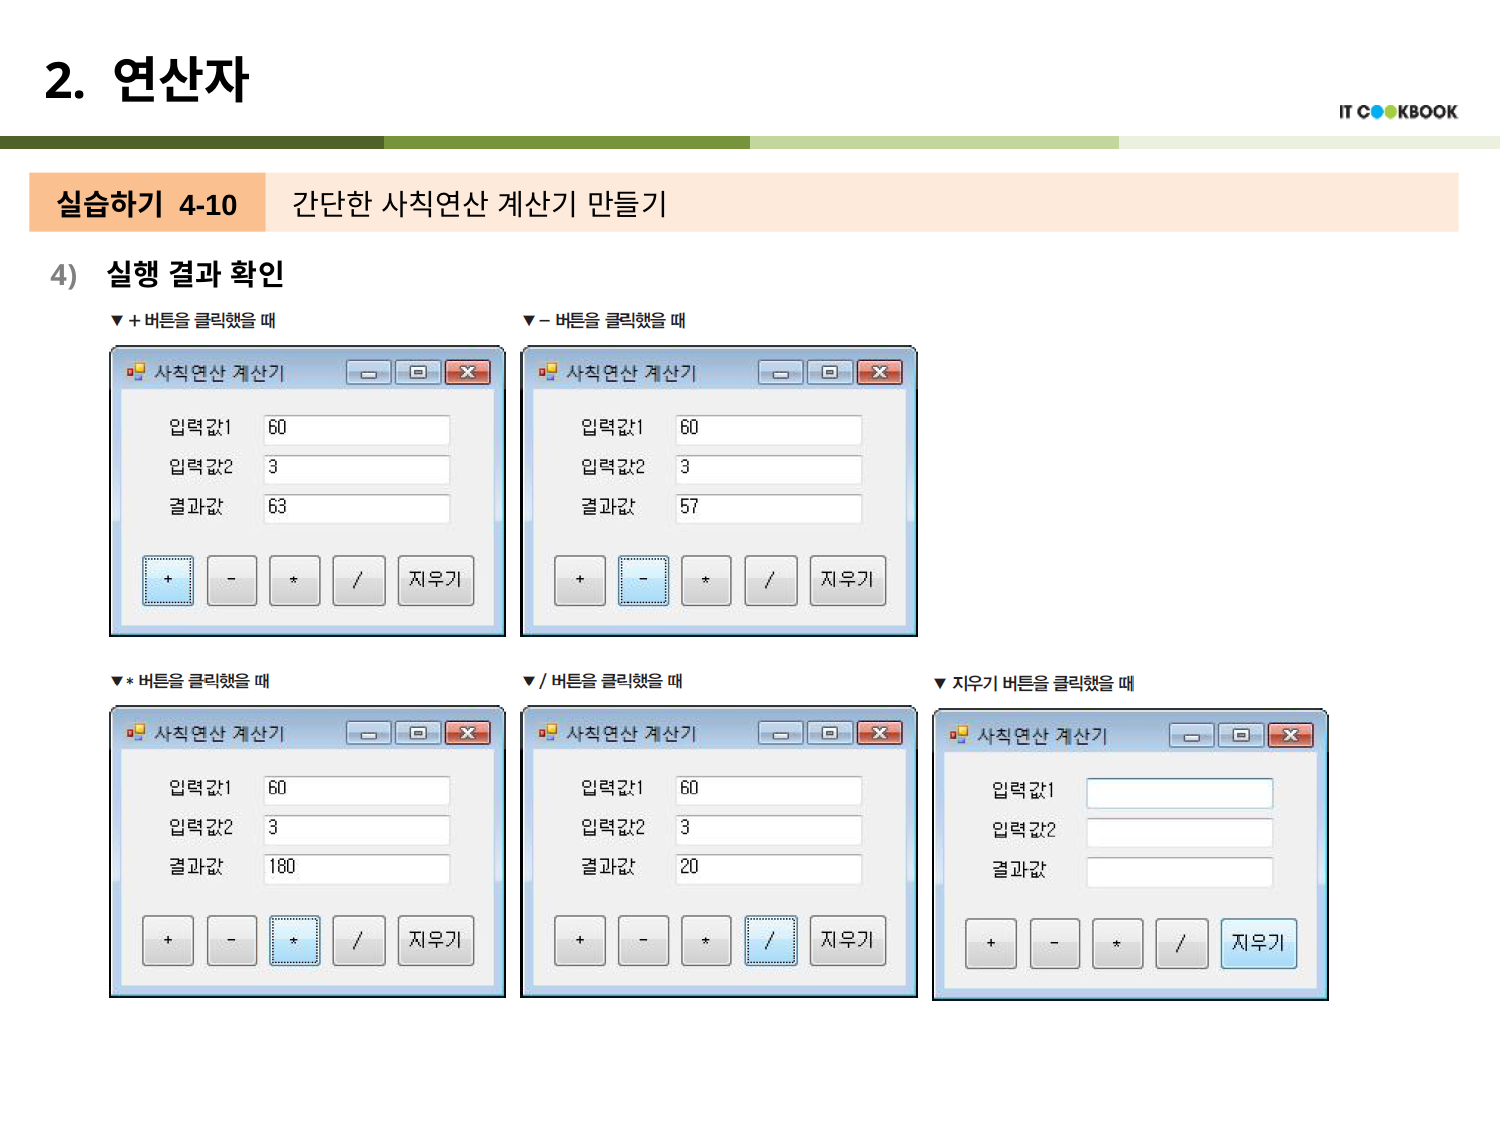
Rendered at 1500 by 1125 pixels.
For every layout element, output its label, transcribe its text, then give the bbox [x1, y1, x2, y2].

text_box 실습하기 4-10 [41, 144, 248, 263]
text_box 간단한 사칙연산 계산기 만들기 [277, 144, 739, 263]
picture [1340, 105, 1459, 120]
list 실행 결과 확인 [35, 231, 1465, 1095]
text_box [100, 303, 1346, 1012]
title 2. 연산자 [29, 32, 1312, 124]
